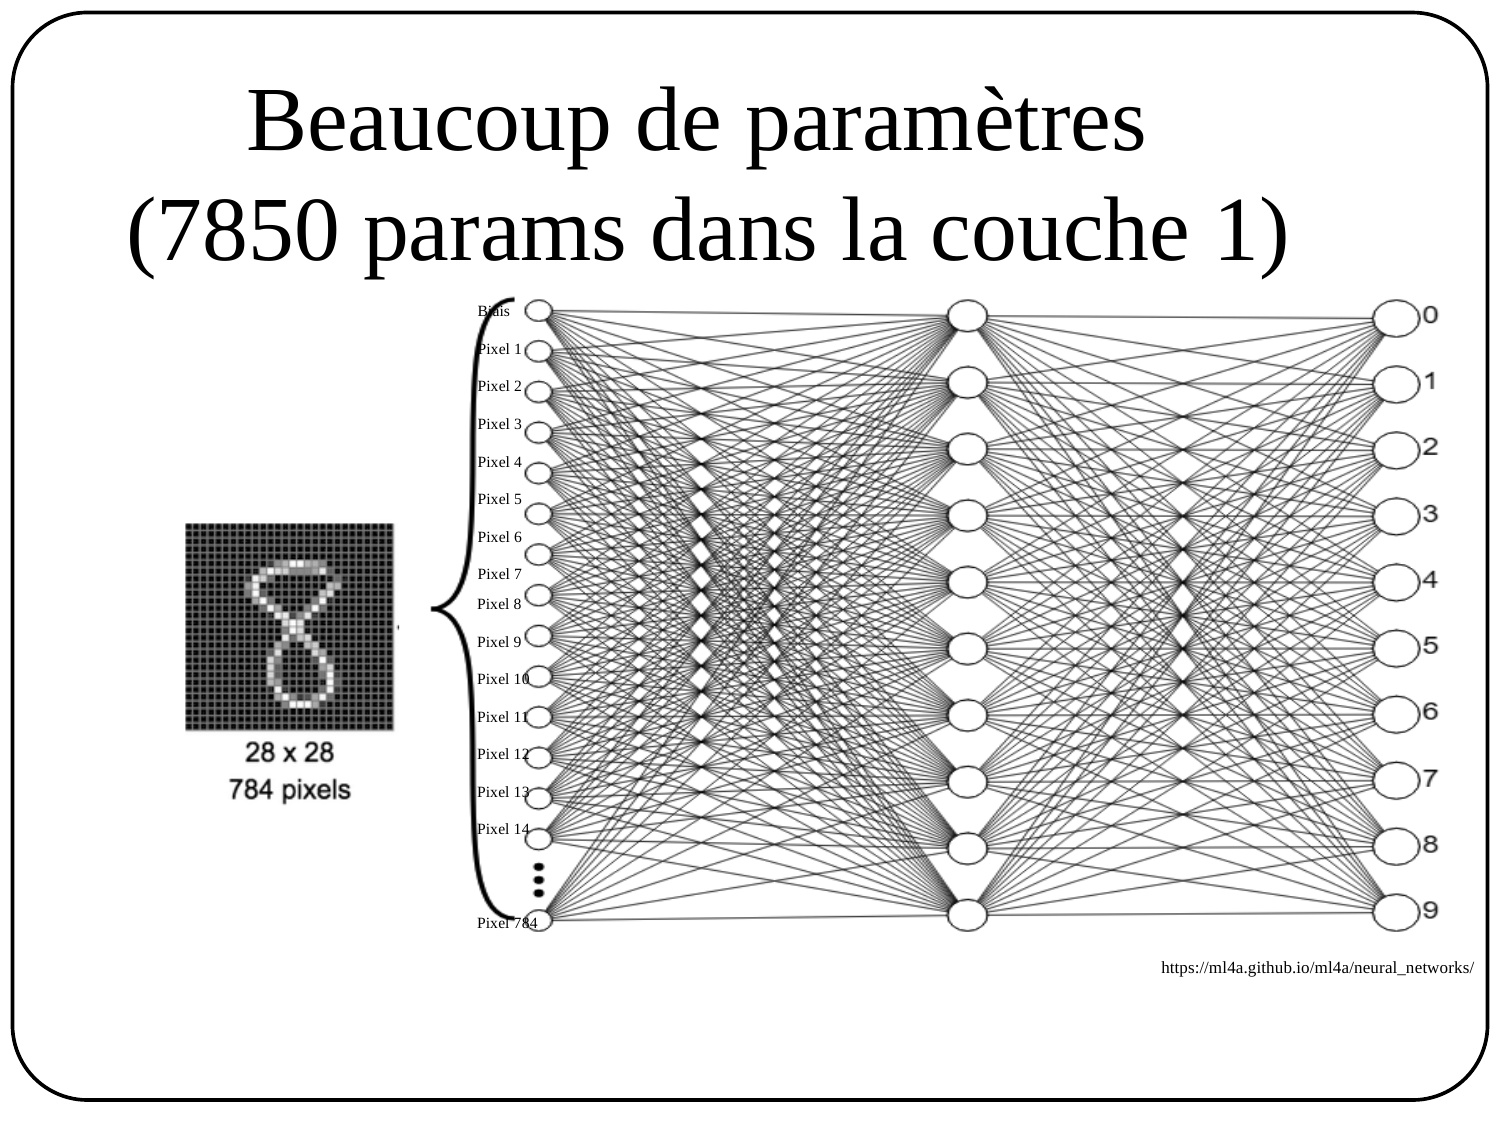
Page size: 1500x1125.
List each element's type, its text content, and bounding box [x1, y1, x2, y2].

title Beaucoup de paramètres (7850 params dans la couche 1) [61, 87, 1357, 251]
text_box https://ml4a.github.io/ml4a/neural_networks/ [1146, 948, 1491, 985]
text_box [428, 293, 1441, 949]
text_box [181, 519, 400, 809]
